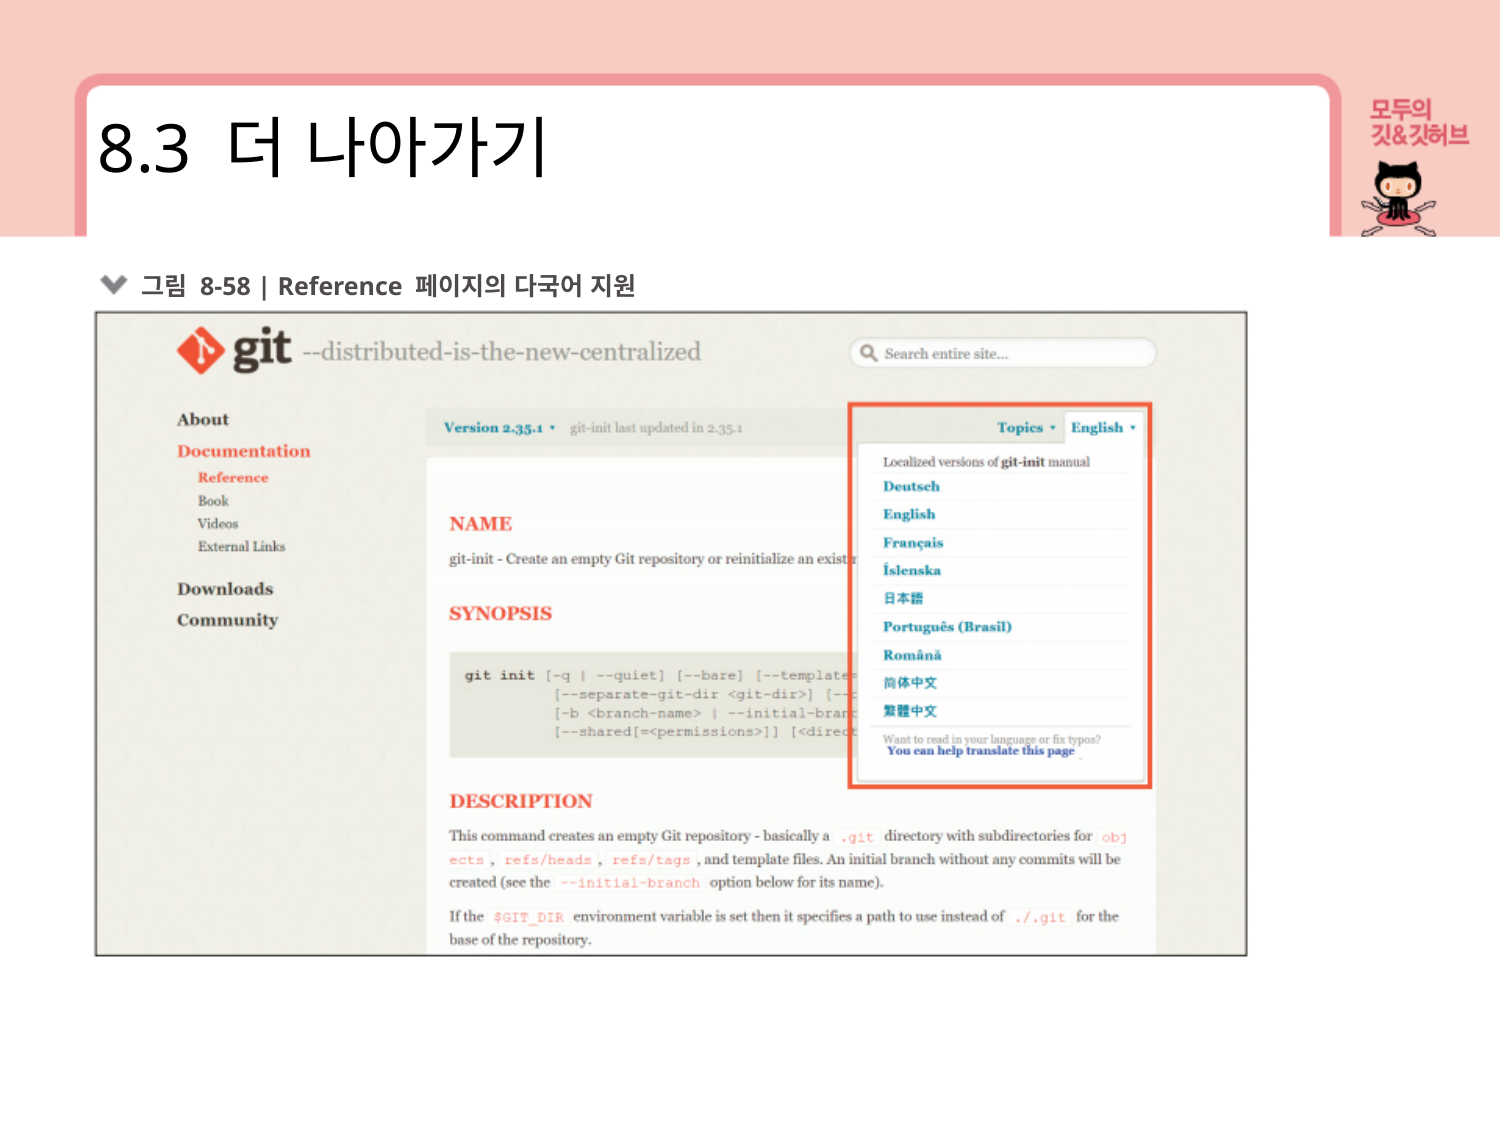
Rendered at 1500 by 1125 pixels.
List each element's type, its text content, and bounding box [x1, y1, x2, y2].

picture [0, 0, 1500, 1125]
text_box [97, 260, 1374, 307]
text_box 8.3 더 나아가기 [82, 61, 1413, 193]
